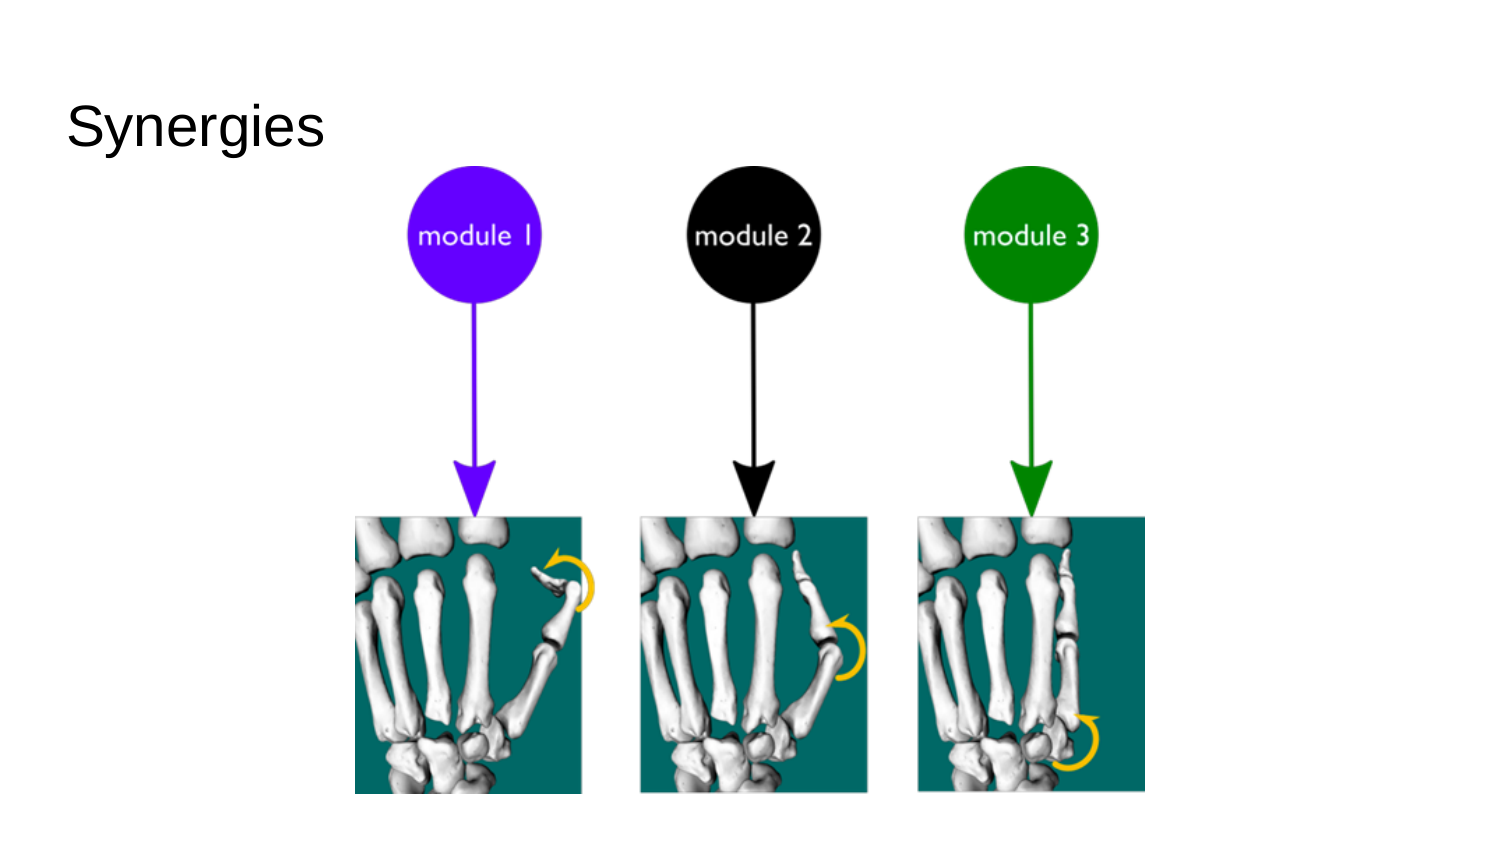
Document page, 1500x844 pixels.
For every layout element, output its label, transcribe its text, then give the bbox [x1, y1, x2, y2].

title Synergies [51, 72, 1449, 167]
picture [355, 166, 1145, 794]
